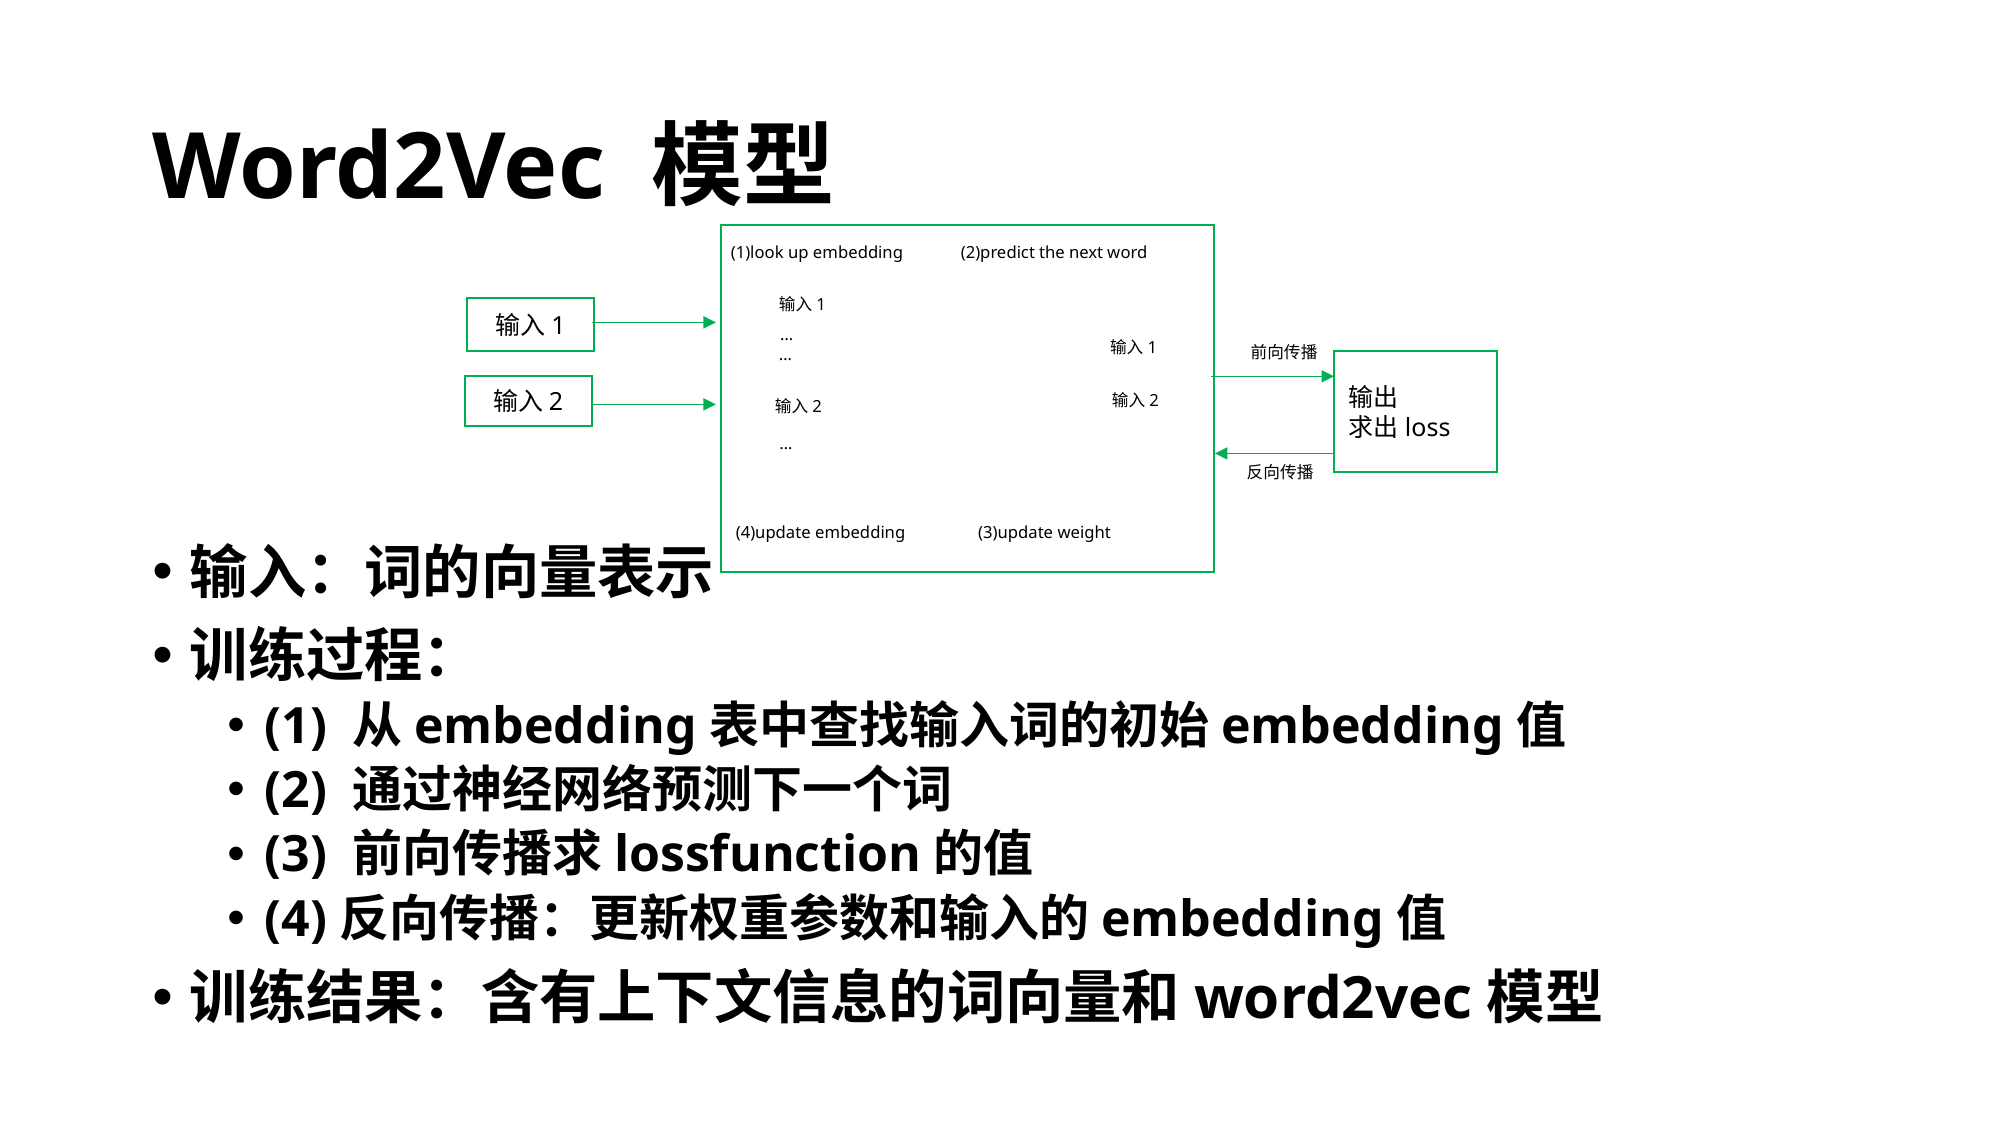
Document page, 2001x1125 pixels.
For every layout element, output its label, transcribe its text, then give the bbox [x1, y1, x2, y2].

title Word2Vec 模型 [137, 59, 1863, 278]
list 输入：词的向量表示 训练过程： (1) 从embedding表中查找输入词的初始embedding值 (2) 通过神经网络预测下一个词 (3) 前向传播求lossfunction的值 (4)反向传播：更新权重参数和输入的embedding值 训练结果：含有上下文信息的词向量和word2vec模型 [137, 535, 1863, 1125]
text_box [464, 224, 1498, 588]
